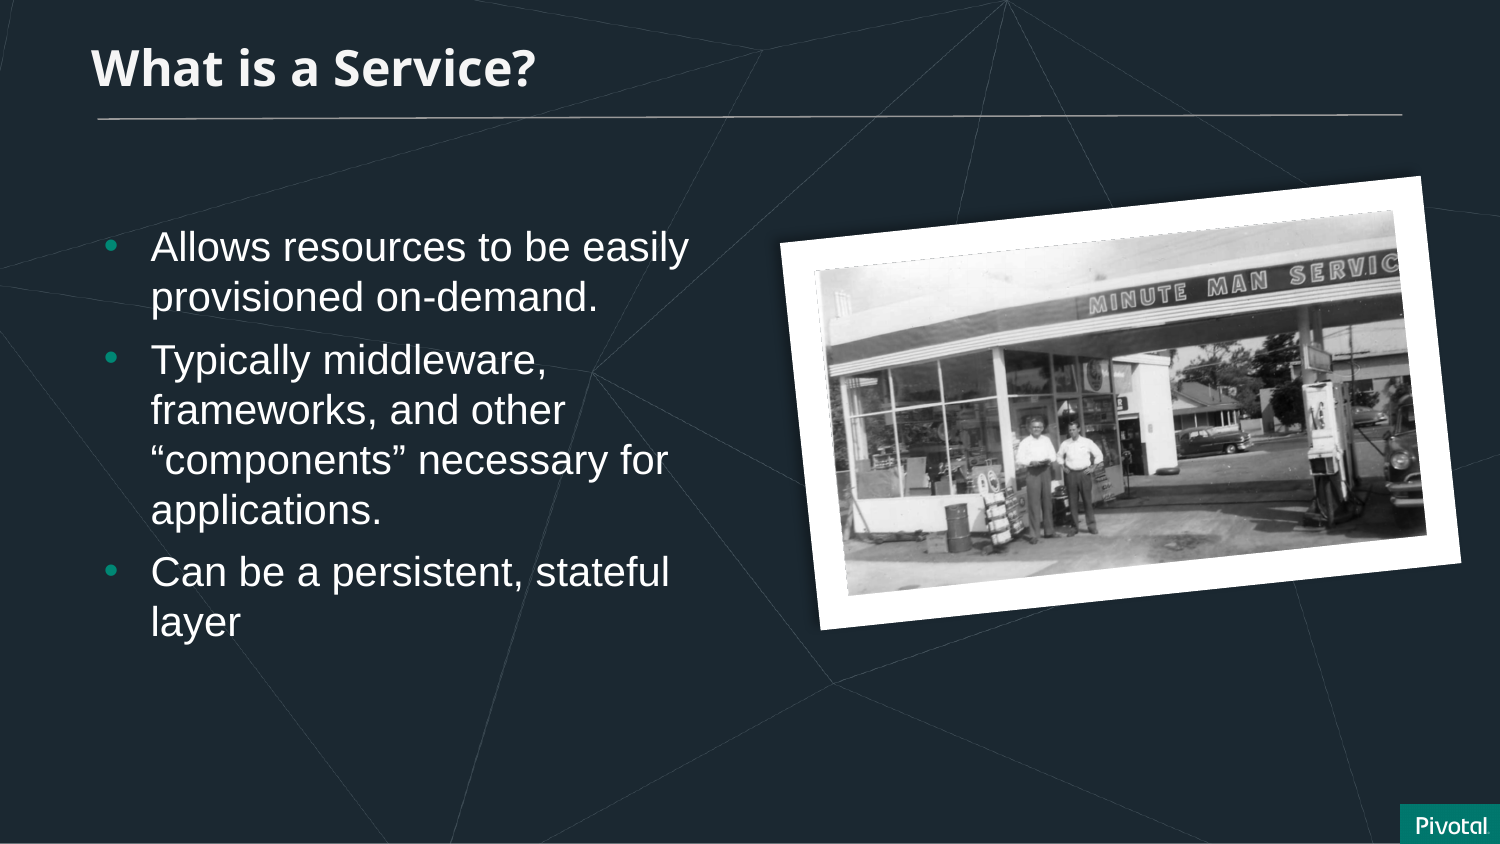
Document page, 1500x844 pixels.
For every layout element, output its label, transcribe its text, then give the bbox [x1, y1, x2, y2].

text_box Allows resources to be easily provisioned on-demand. Typically middleware, frameworks, and other “components” necessary for applications. Can be a persistent, stateful layer [88, 212, 728, 776]
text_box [97, 114, 1403, 120]
picture [0, 0, 1500, 844]
title What is a Service? [76, 18, 888, 115]
